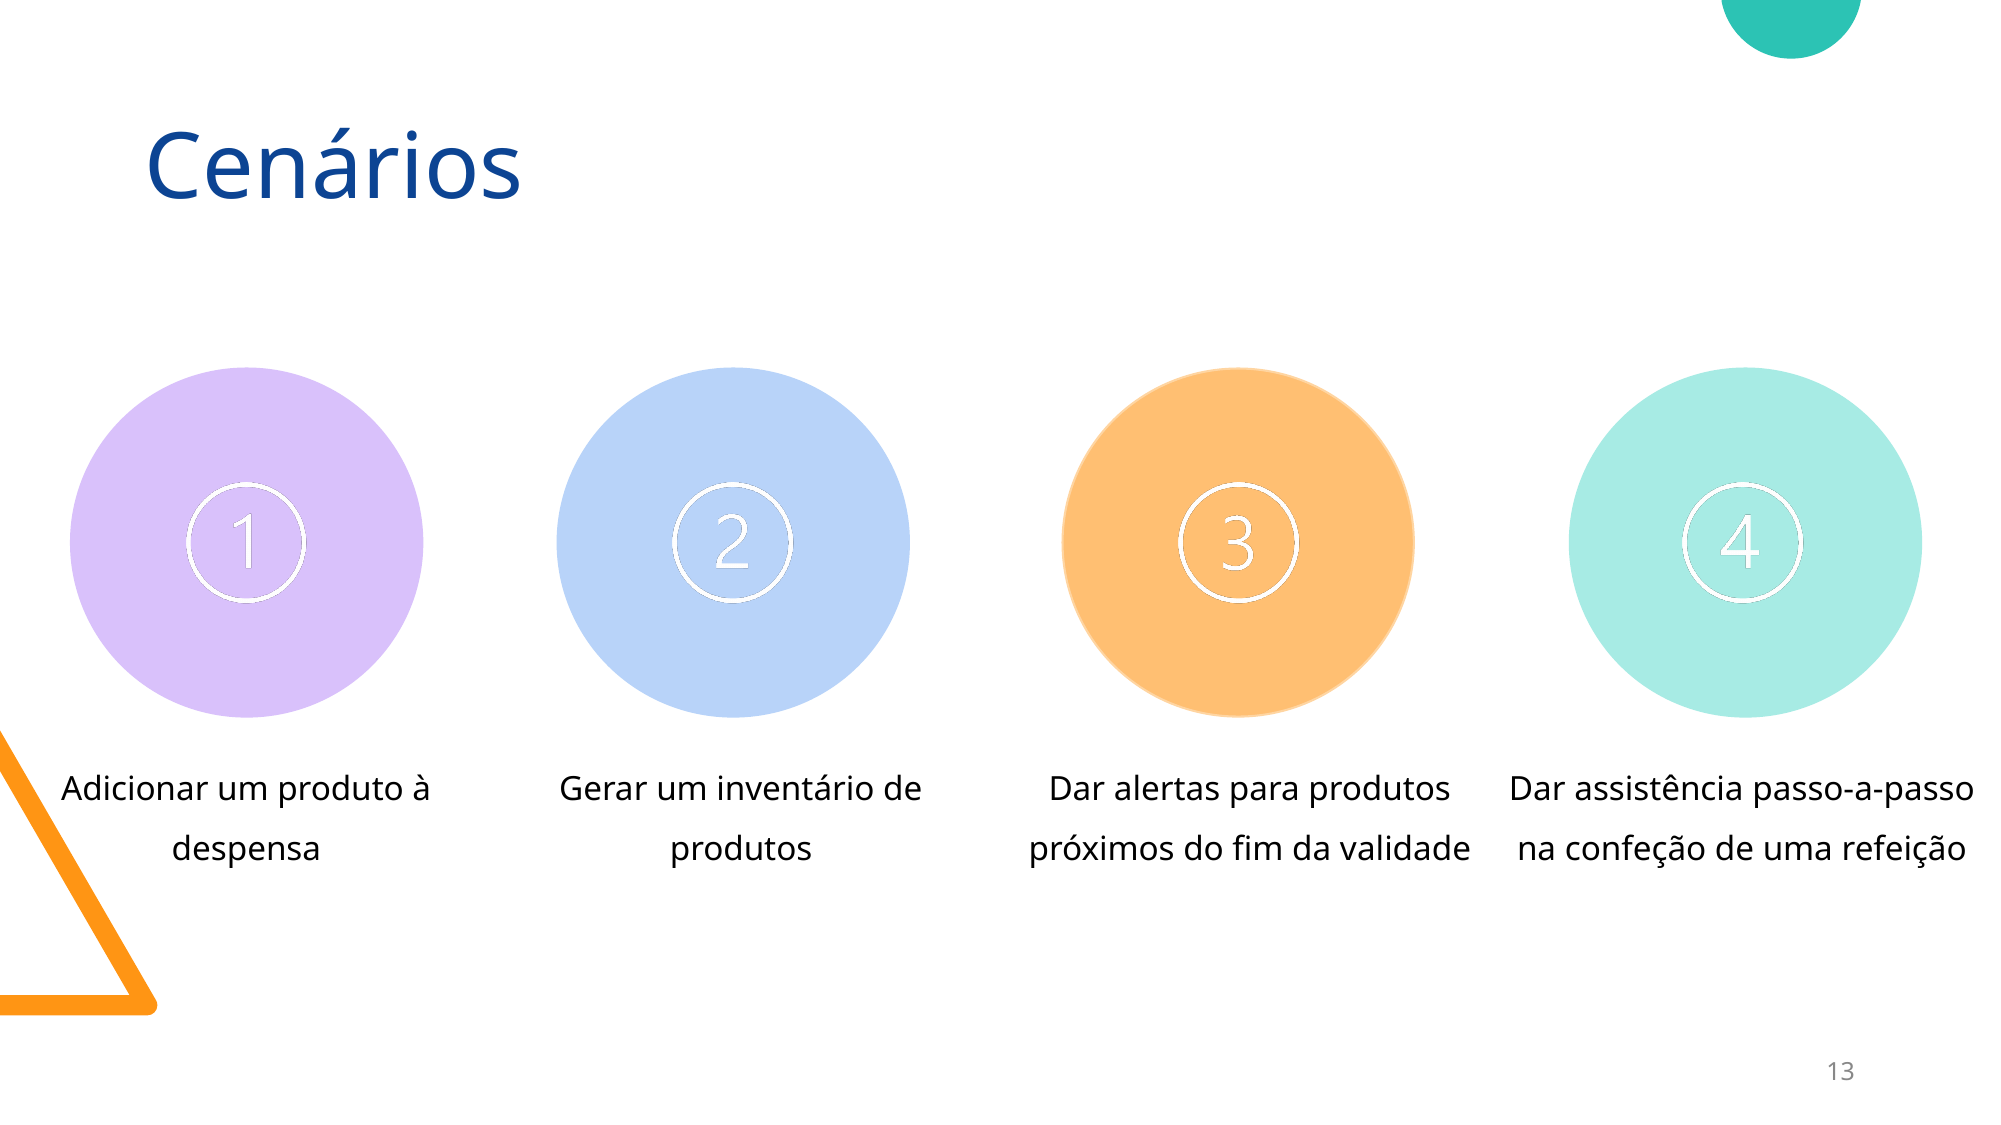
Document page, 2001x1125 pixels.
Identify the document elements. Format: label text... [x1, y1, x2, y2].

picture [1162, 467, 1314, 618]
text_box [557, 368, 909, 717]
picture [657, 467, 809, 618]
picture [1666, 467, 1818, 618]
text_box Dar alertas para produtos próximos do fim da validade [1009, 739, 1492, 875]
text_box [70, 368, 423, 717]
text_box [1062, 368, 1414, 717]
text_box Adicionar um produto à despensa [5, 739, 488, 875]
picture [170, 467, 322, 618]
slide_number 13 [1817, 1050, 1863, 1096]
text_box [1569, 368, 1922, 717]
text_box Gerar um inventário de produtos [500, 739, 983, 875]
text_box Dar assistência passo-a-passo na confeção de uma refeição [1501, 739, 1984, 875]
title Cenários [136, 59, 1863, 278]
